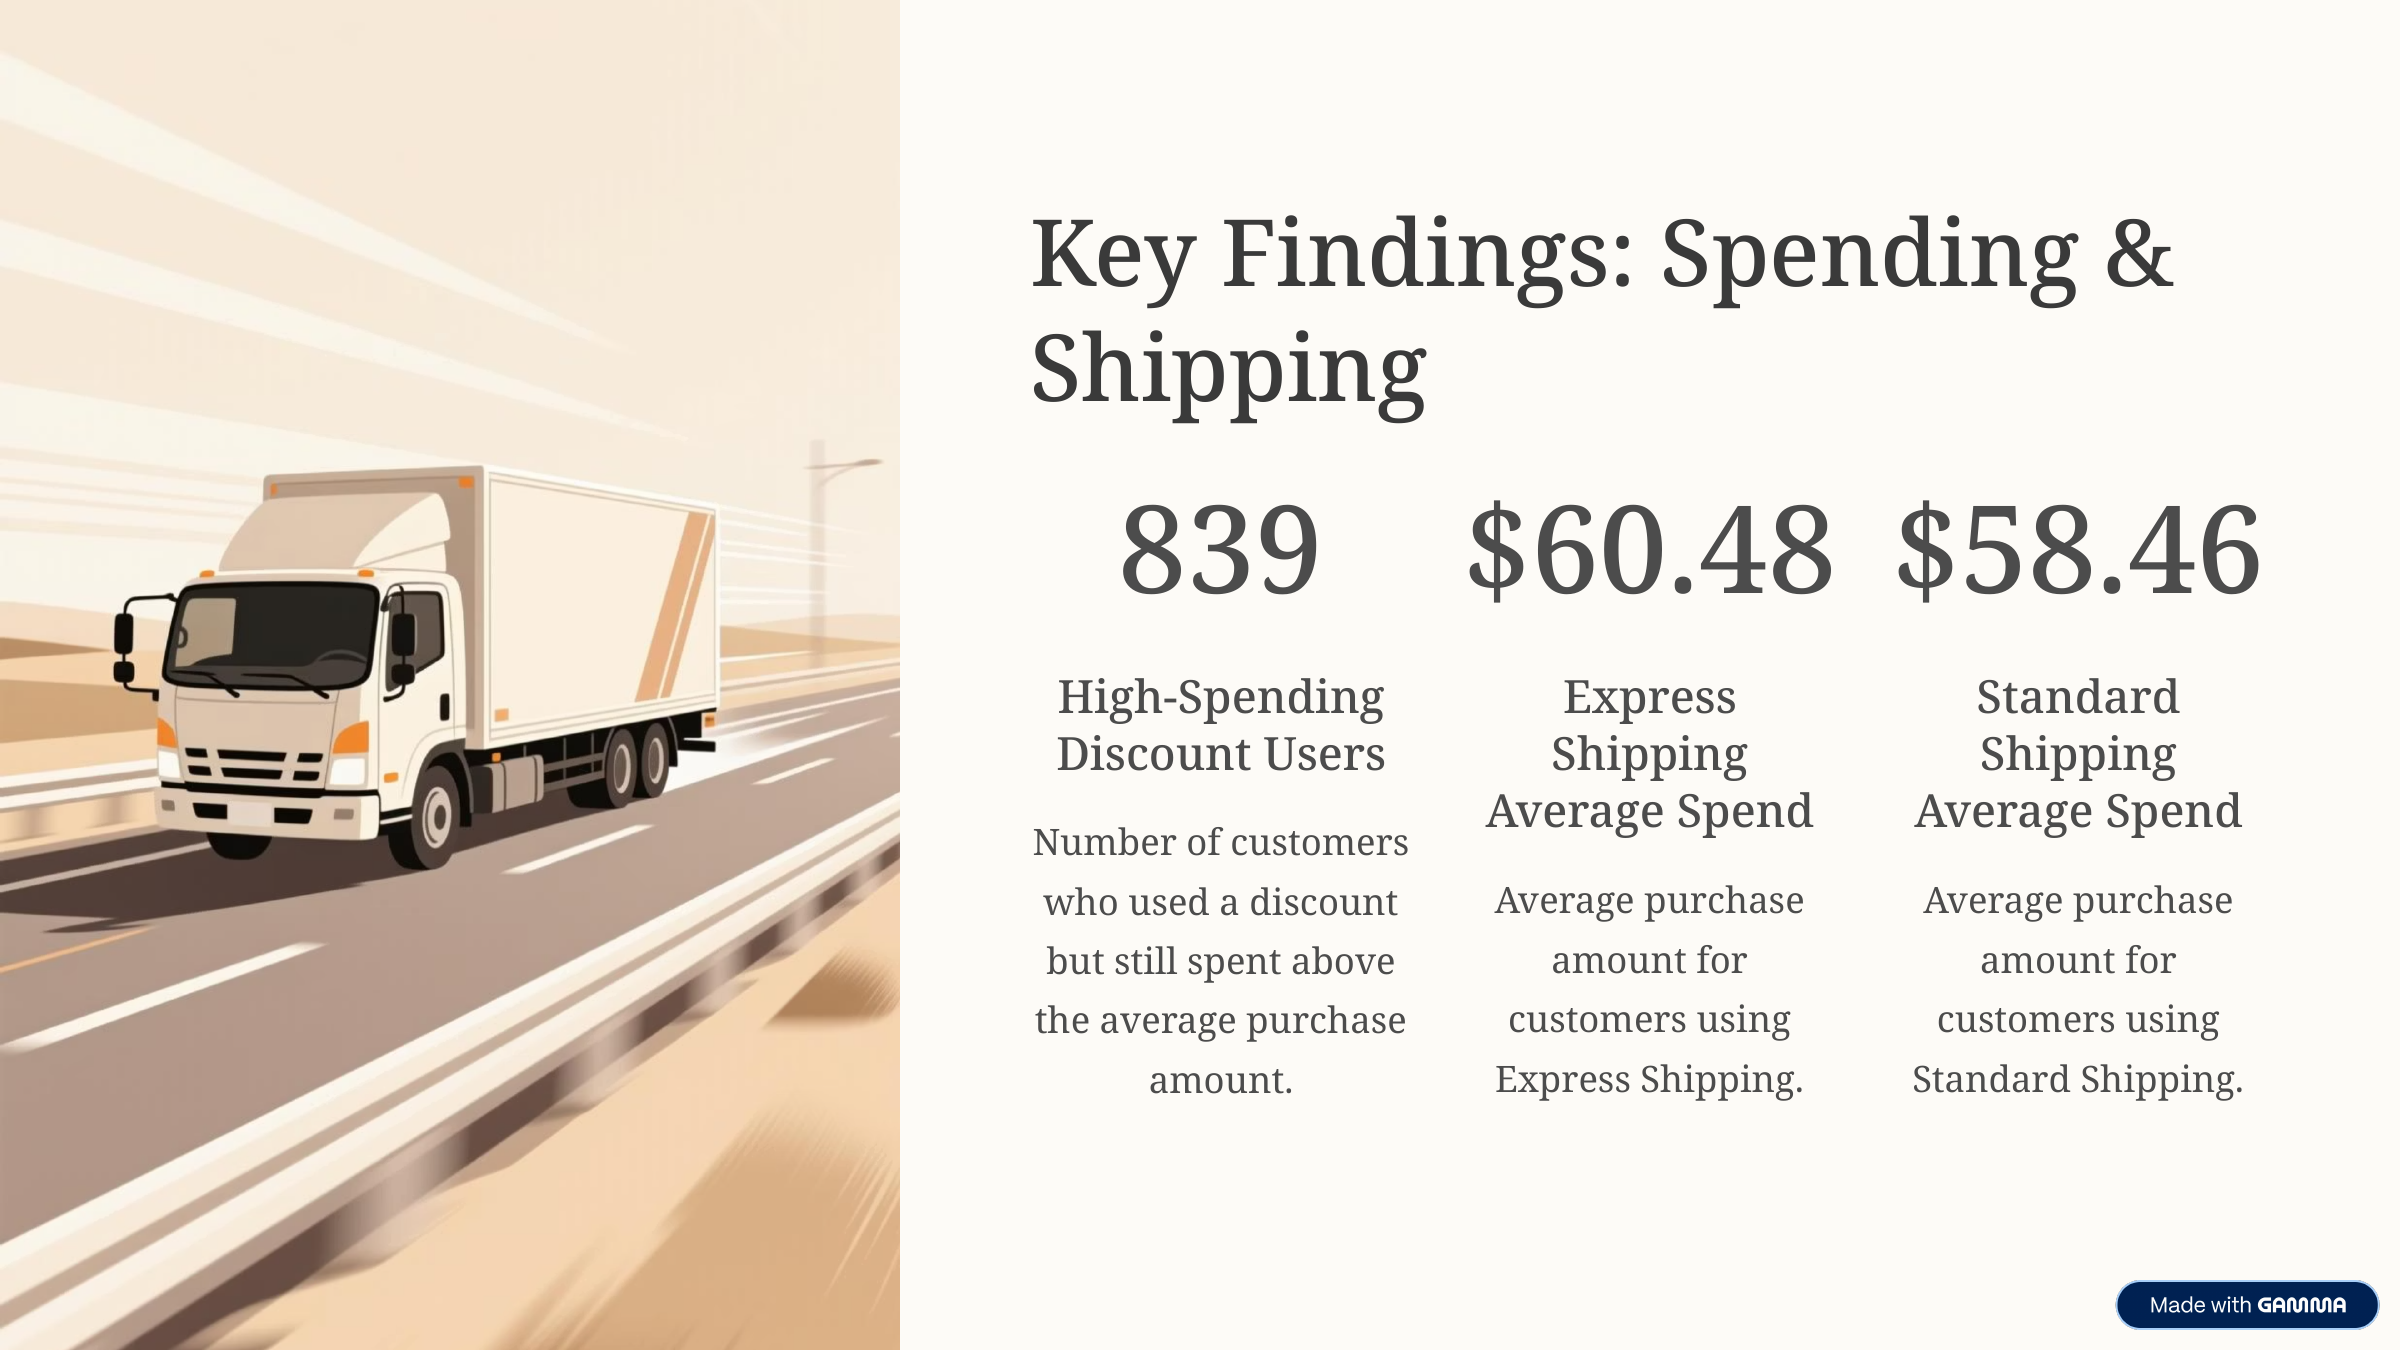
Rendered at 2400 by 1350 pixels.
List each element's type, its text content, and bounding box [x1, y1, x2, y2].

text_box Average purchase amount for customers using Standard Shipping. [1887, 861, 2270, 1100]
text_box Express Shipping Average Spend [1458, 665, 1841, 840]
text_box Key Findings: Spending & Shipping [1030, 188, 2270, 422]
text_box Average purchase amount for customers using Express Shipping. [1458, 861, 1841, 1100]
text_box $60.48 [1458, 495, 1841, 619]
picture [2106, 1271, 2389, 1339]
text_box 839 [1030, 495, 1413, 619]
text_box High-Spending Discount Users [1030, 665, 1413, 782]
text_box Number of customers who used a discount but still spent above the average purchase amount. [1030, 803, 1413, 1161]
text_box Standard Shipping Average Spend [1887, 665, 2270, 840]
picture [0, 0, 900, 1350]
text_box $58.46 [1887, 495, 2270, 619]
